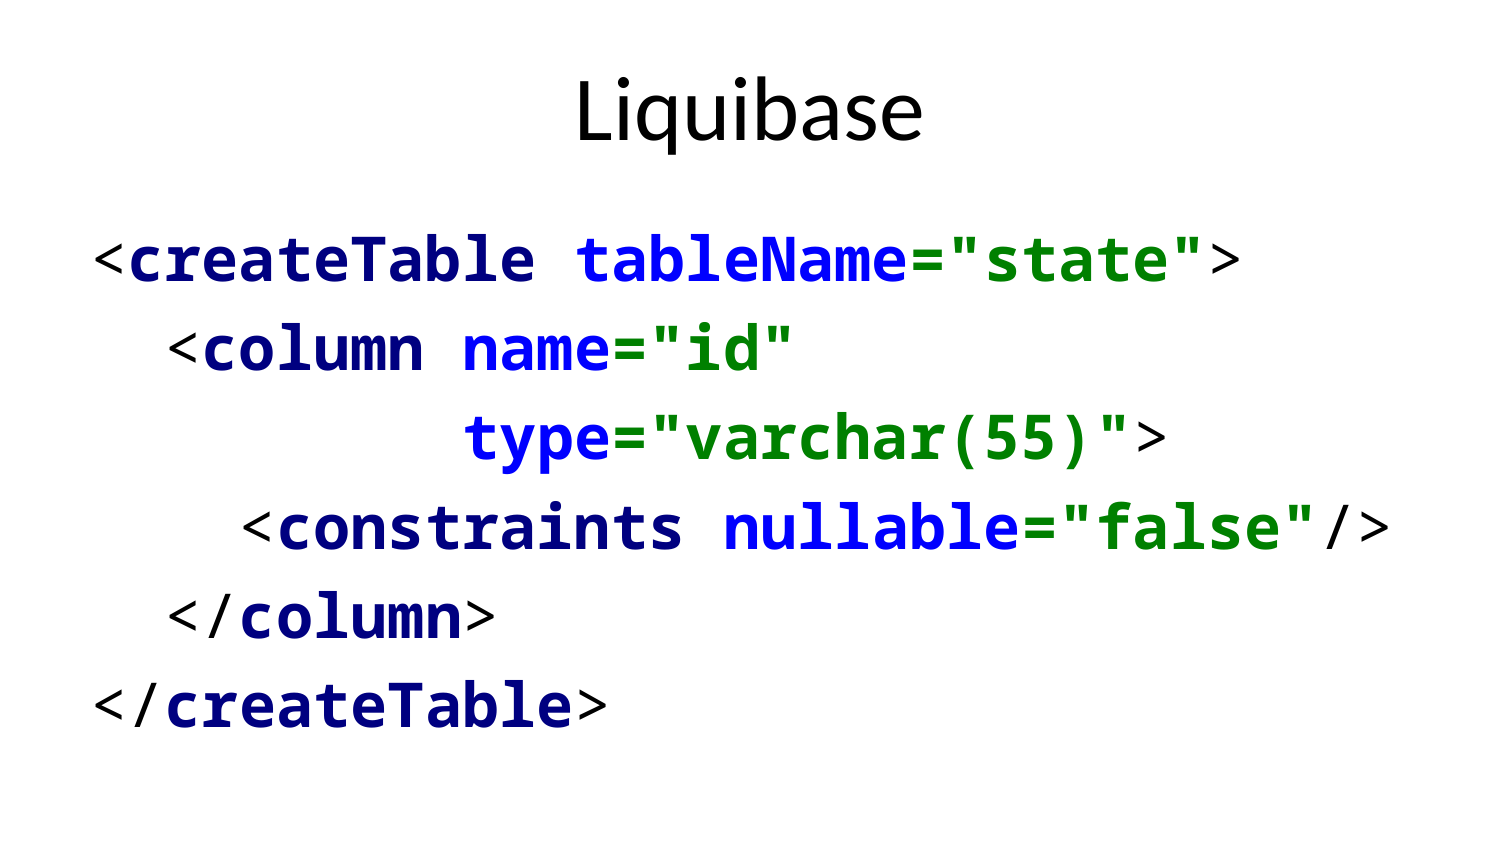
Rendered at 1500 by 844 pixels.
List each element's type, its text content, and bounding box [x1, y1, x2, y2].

list <createTable tableName="state"> <column name="id" type="varchar(55)"> <constraints nullable="false"/> </column> </createTable> [75, 196, 1425, 754]
title Liquibase [75, 33, 1425, 175]
